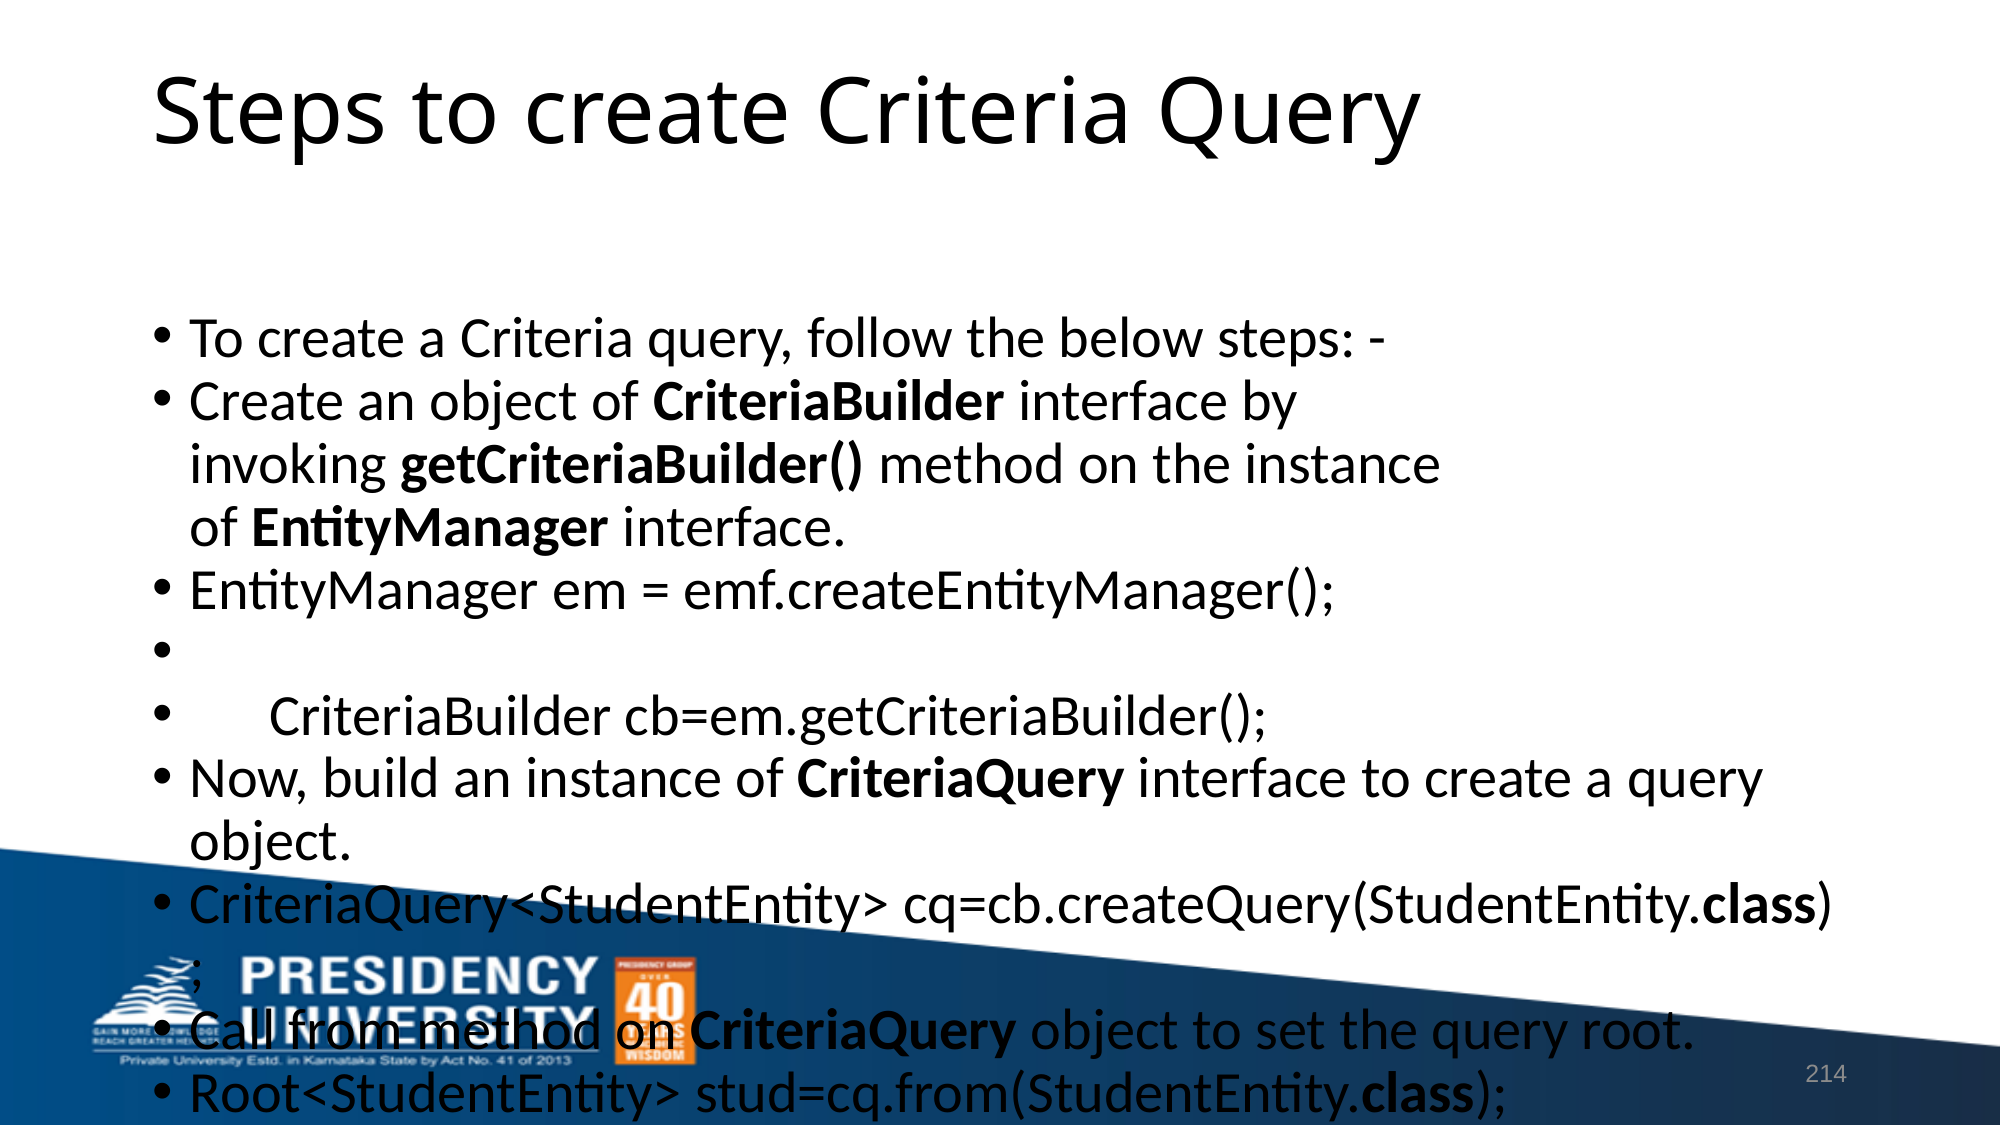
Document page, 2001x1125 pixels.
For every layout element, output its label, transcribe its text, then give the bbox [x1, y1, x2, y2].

list To create a Criteria query, follow the below steps: - Create an object of CriteriaBuilder interface by invoking getCriteriaBuilder() method on the instance of EntityManager interface. EntityManager em = emf.createEntityManager(); CriteriaBuilder cb=em.getCriteriaBuilder(); Now, build an instance of CriteriaQuery interface to create a query object. CriteriaQuery<StudentEntity> cq=cb.createQuery(StudentEntity.class); Call from method on CriteriaQuery object to set the query root. Root<StudentEntity> stud=cq.from(StudentEntity.class); Now, call the select method of CriteriaQuery Object to specify type of query result. CriteriaQuery<StudentEntity> select = cq.select(stud); Create an instance of Query interface and specify the type of method used to access the database records Query q = em.createQuery(select); Now, control the execution of query by calling the methods of Query Interface. List<StudentEntity> list = q.getResultList(); [137, 299, 1863, 1014]
title Steps to create Criteria Query [137, 59, 1863, 278]
slide_number 214 [1412, 1042, 1863, 1103]
picture [0, 845, 2000, 1125]
